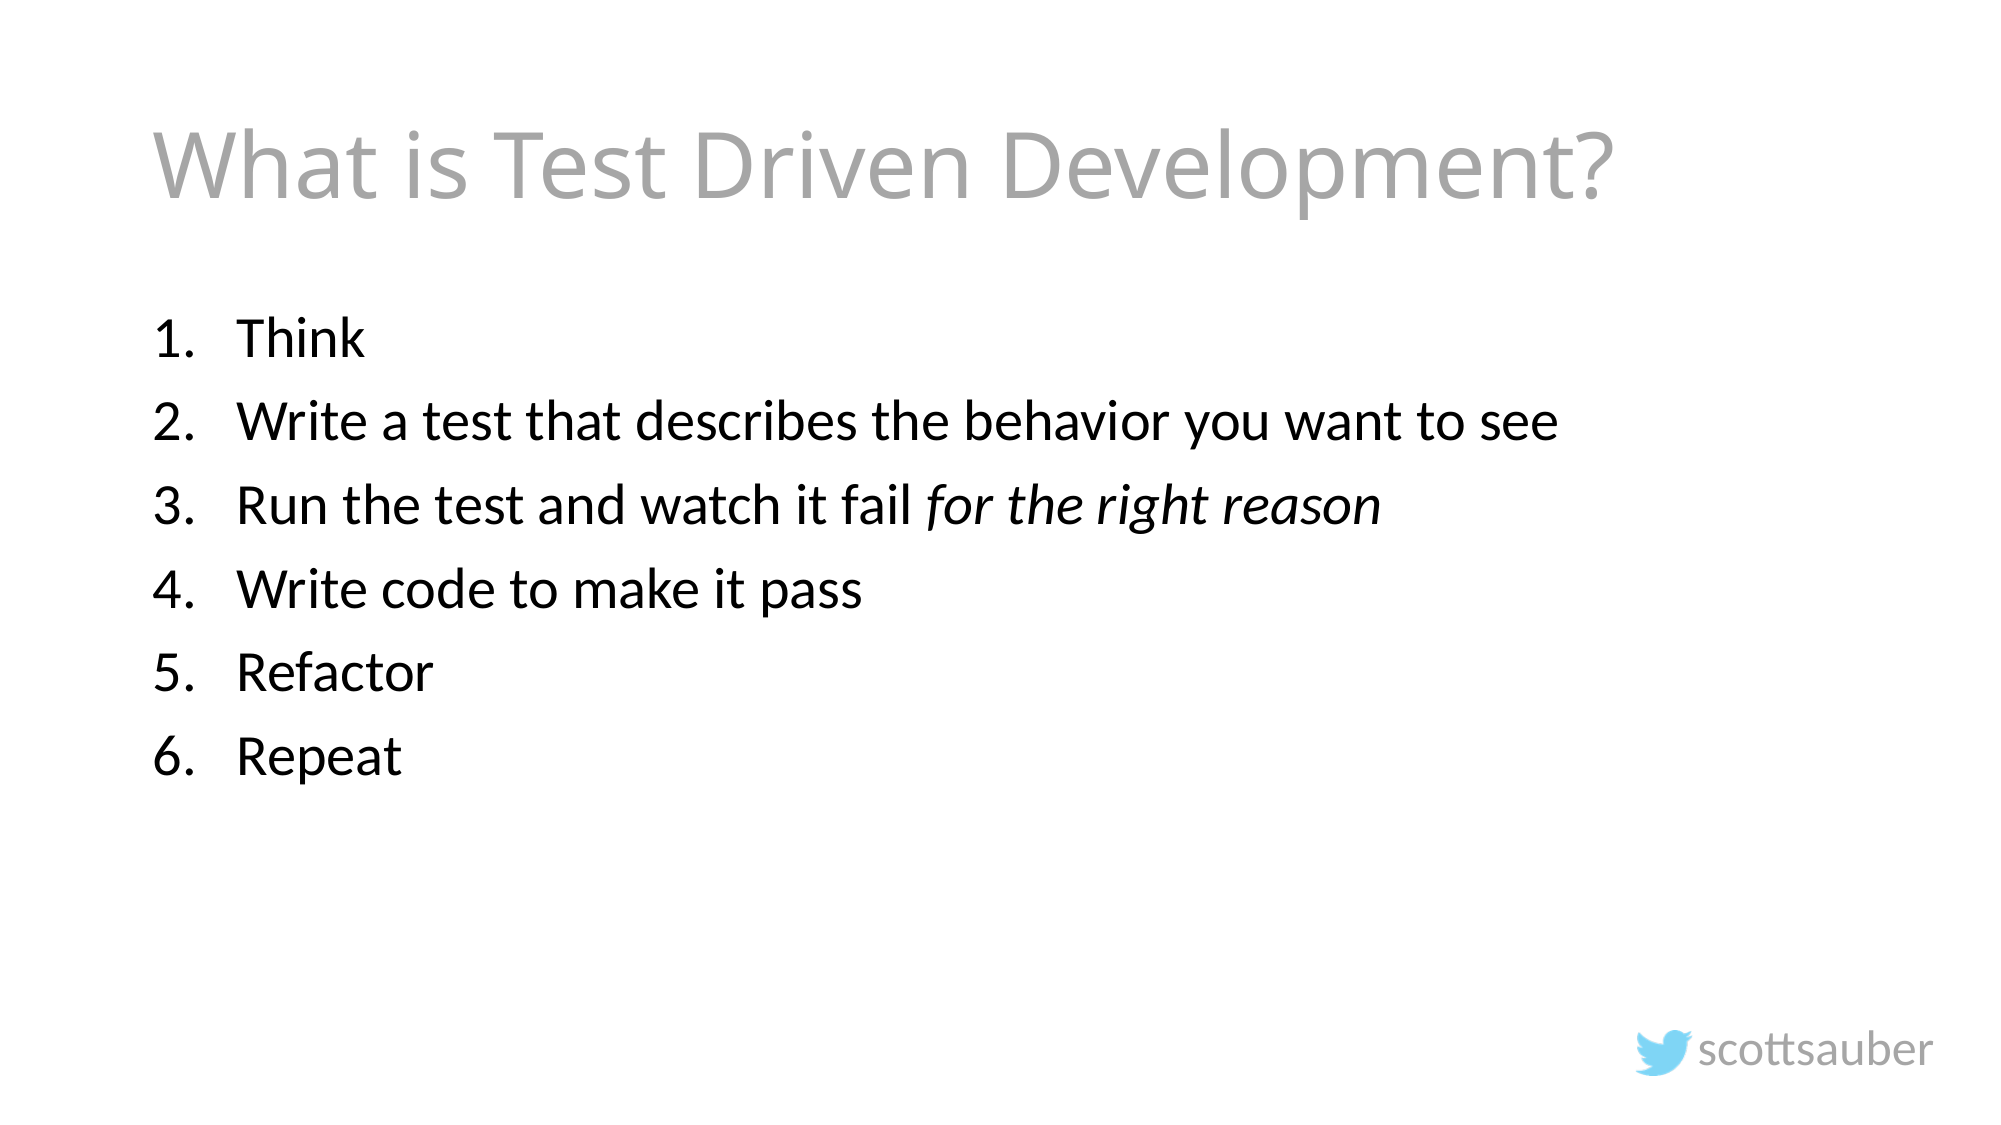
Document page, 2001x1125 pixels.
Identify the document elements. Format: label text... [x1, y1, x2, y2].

title What is Test Driven Development? [137, 59, 1863, 278]
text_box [1635, 1014, 1986, 1093]
list Think Write a test that describes the behavior you want to see Run the test and watch it fail for the right reason Write code to make it pass Refactor Repeat [137, 299, 1986, 1084]
